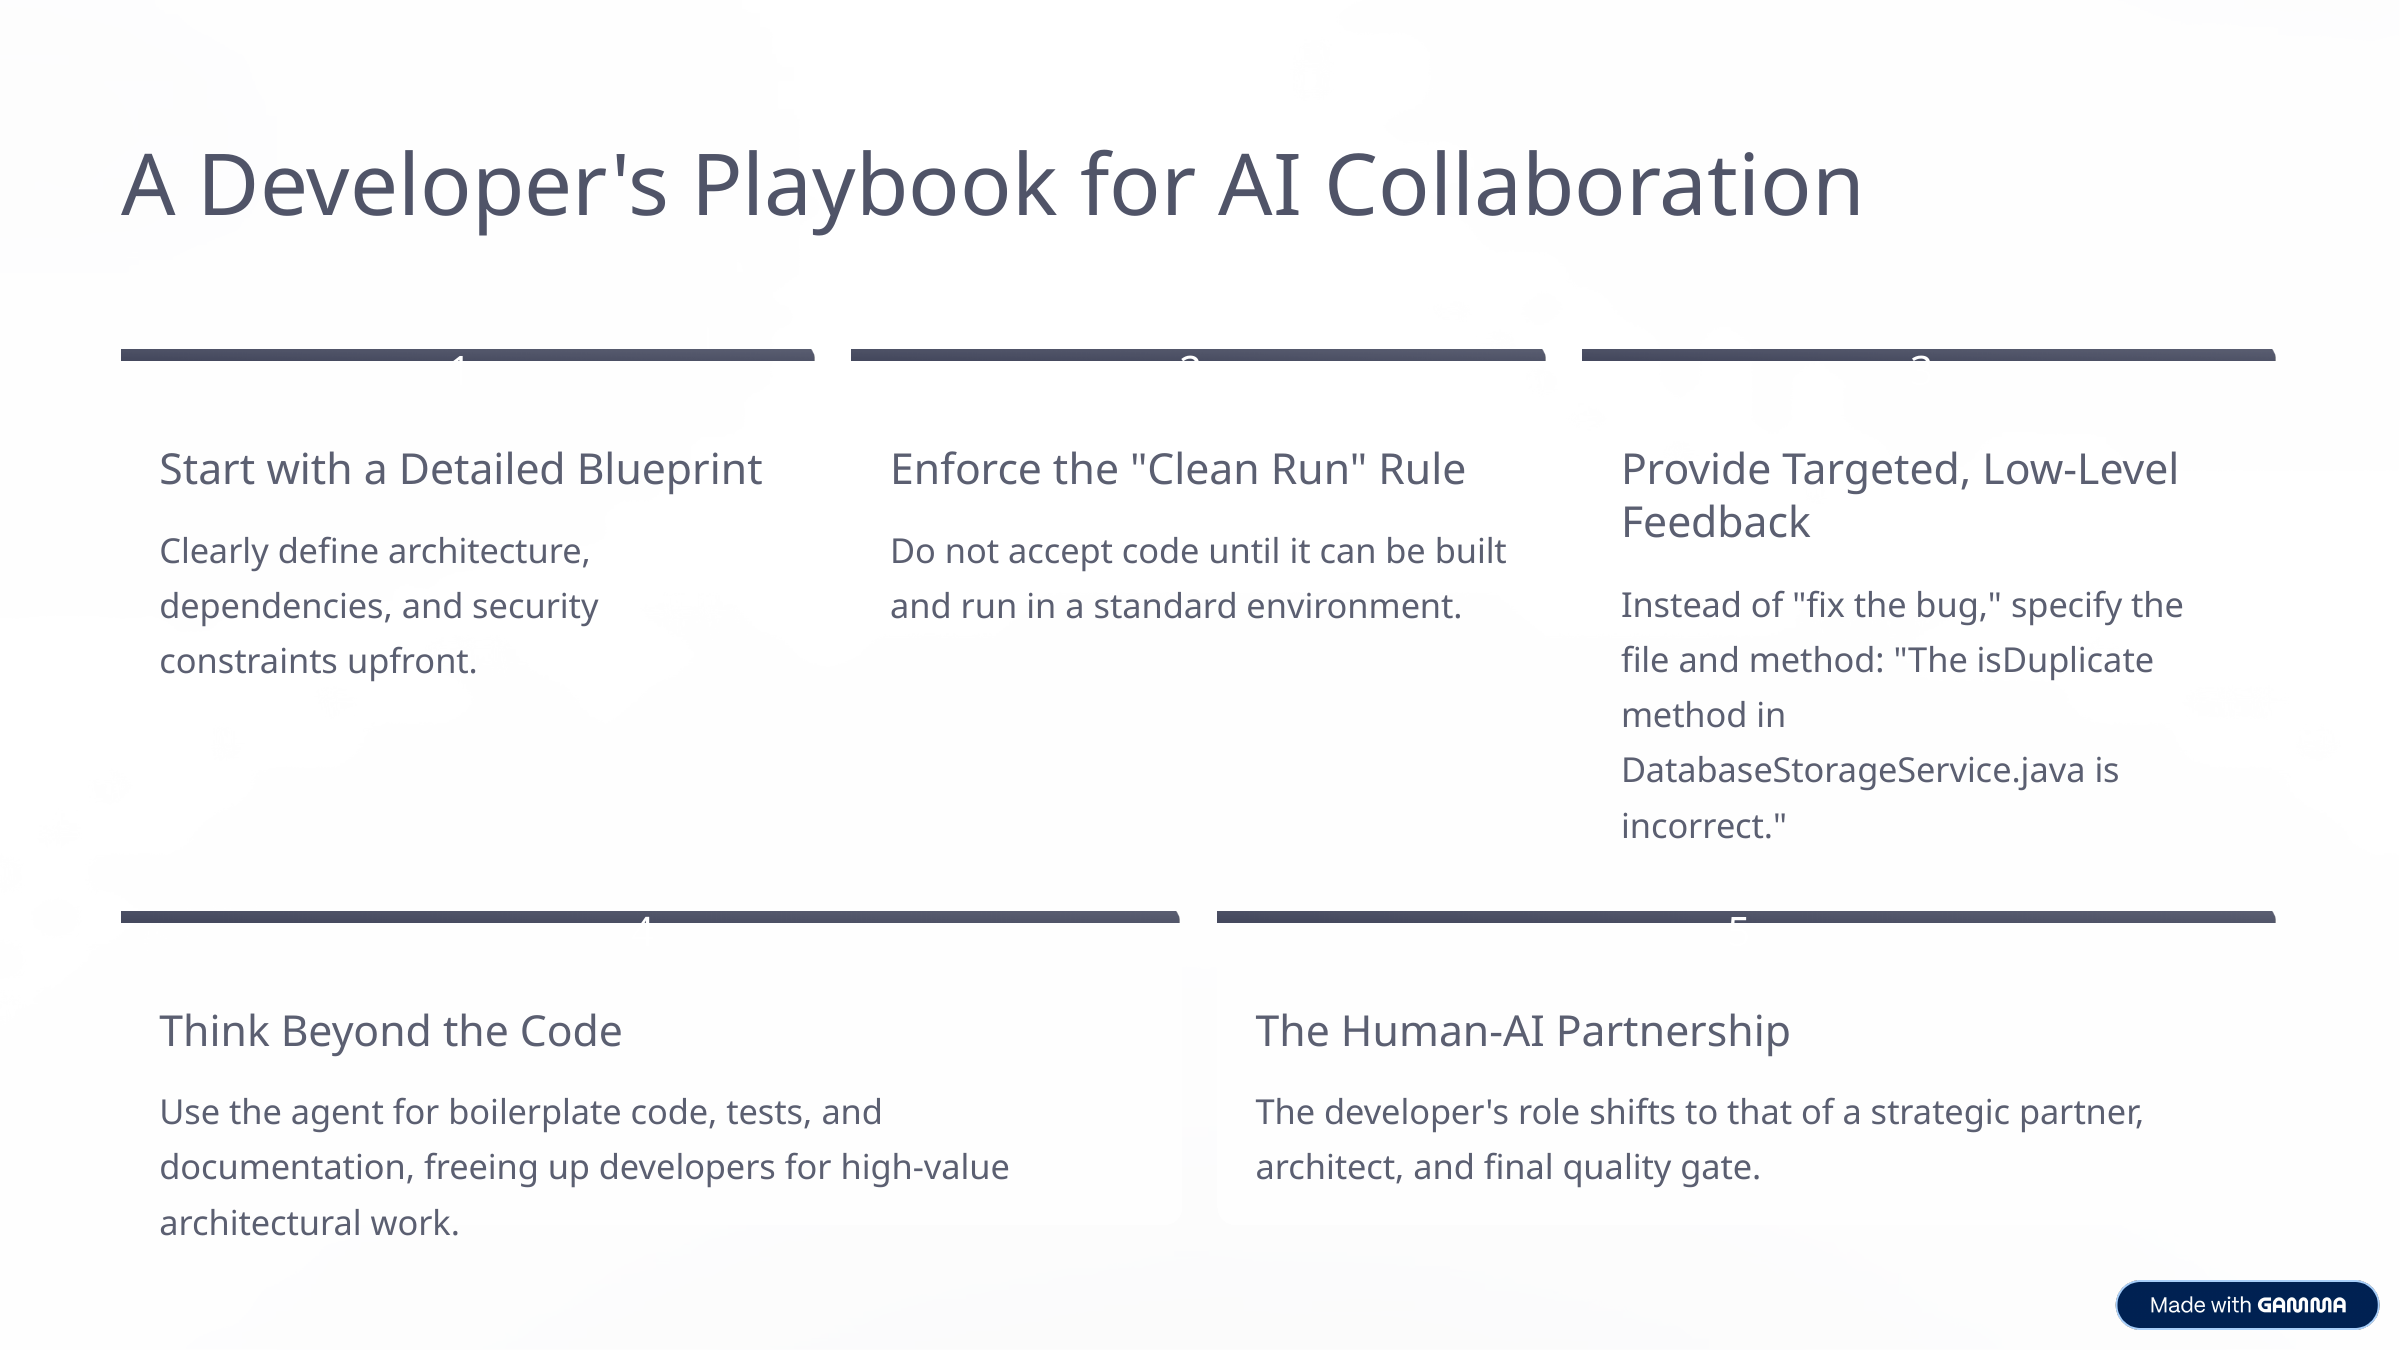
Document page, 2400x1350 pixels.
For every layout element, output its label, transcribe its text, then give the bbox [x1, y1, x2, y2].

picture [120, 301, 818, 406]
picture [1217, 863, 2279, 967]
text_box The Human-AI Partnership [1255, 1001, 1800, 1056]
text_box Think Beyond the Code [159, 1001, 634, 1056]
text_box Start with a Detailed Blueprint [159, 440, 769, 495]
text_box [851, 365, 1549, 829]
text_box Provide Targeted, Low-Level Feedback [1621, 440, 2241, 549]
picture [851, 301, 1549, 406]
text_box The developer's role shifts to that of a strategic partner, architect, and final quality gate. [1255, 1076, 2241, 1187]
text_box [1217, 927, 2279, 1226]
text_box [120, 365, 818, 829]
picture [2106, 1271, 2389, 1339]
text_box Clearly define architecture, dependencies, and security constraints upfront. [159, 514, 779, 681]
picture [1582, 301, 2279, 406]
text_box Use the agent for boilerplate code, tests, and documentation, freeing up developers for high-value architectural work. [159, 1076, 1145, 1187]
text_box [120, 927, 1183, 1226]
text_box [1582, 365, 2279, 829]
text_box A Developer's Playbook for AI Collaboration [121, 124, 1877, 233]
picture [120, 863, 1183, 967]
text_box Enforce the "Clean Run" Rule [890, 440, 1473, 495]
text_box Instead of "fix the bug," specify the file and method: "The isDuplicate method in DatabaseStorageService.java is incorrect." [1621, 568, 2241, 791]
text_box Do not accept code until it can be built and run in a standard environment. [890, 514, 1510, 626]
